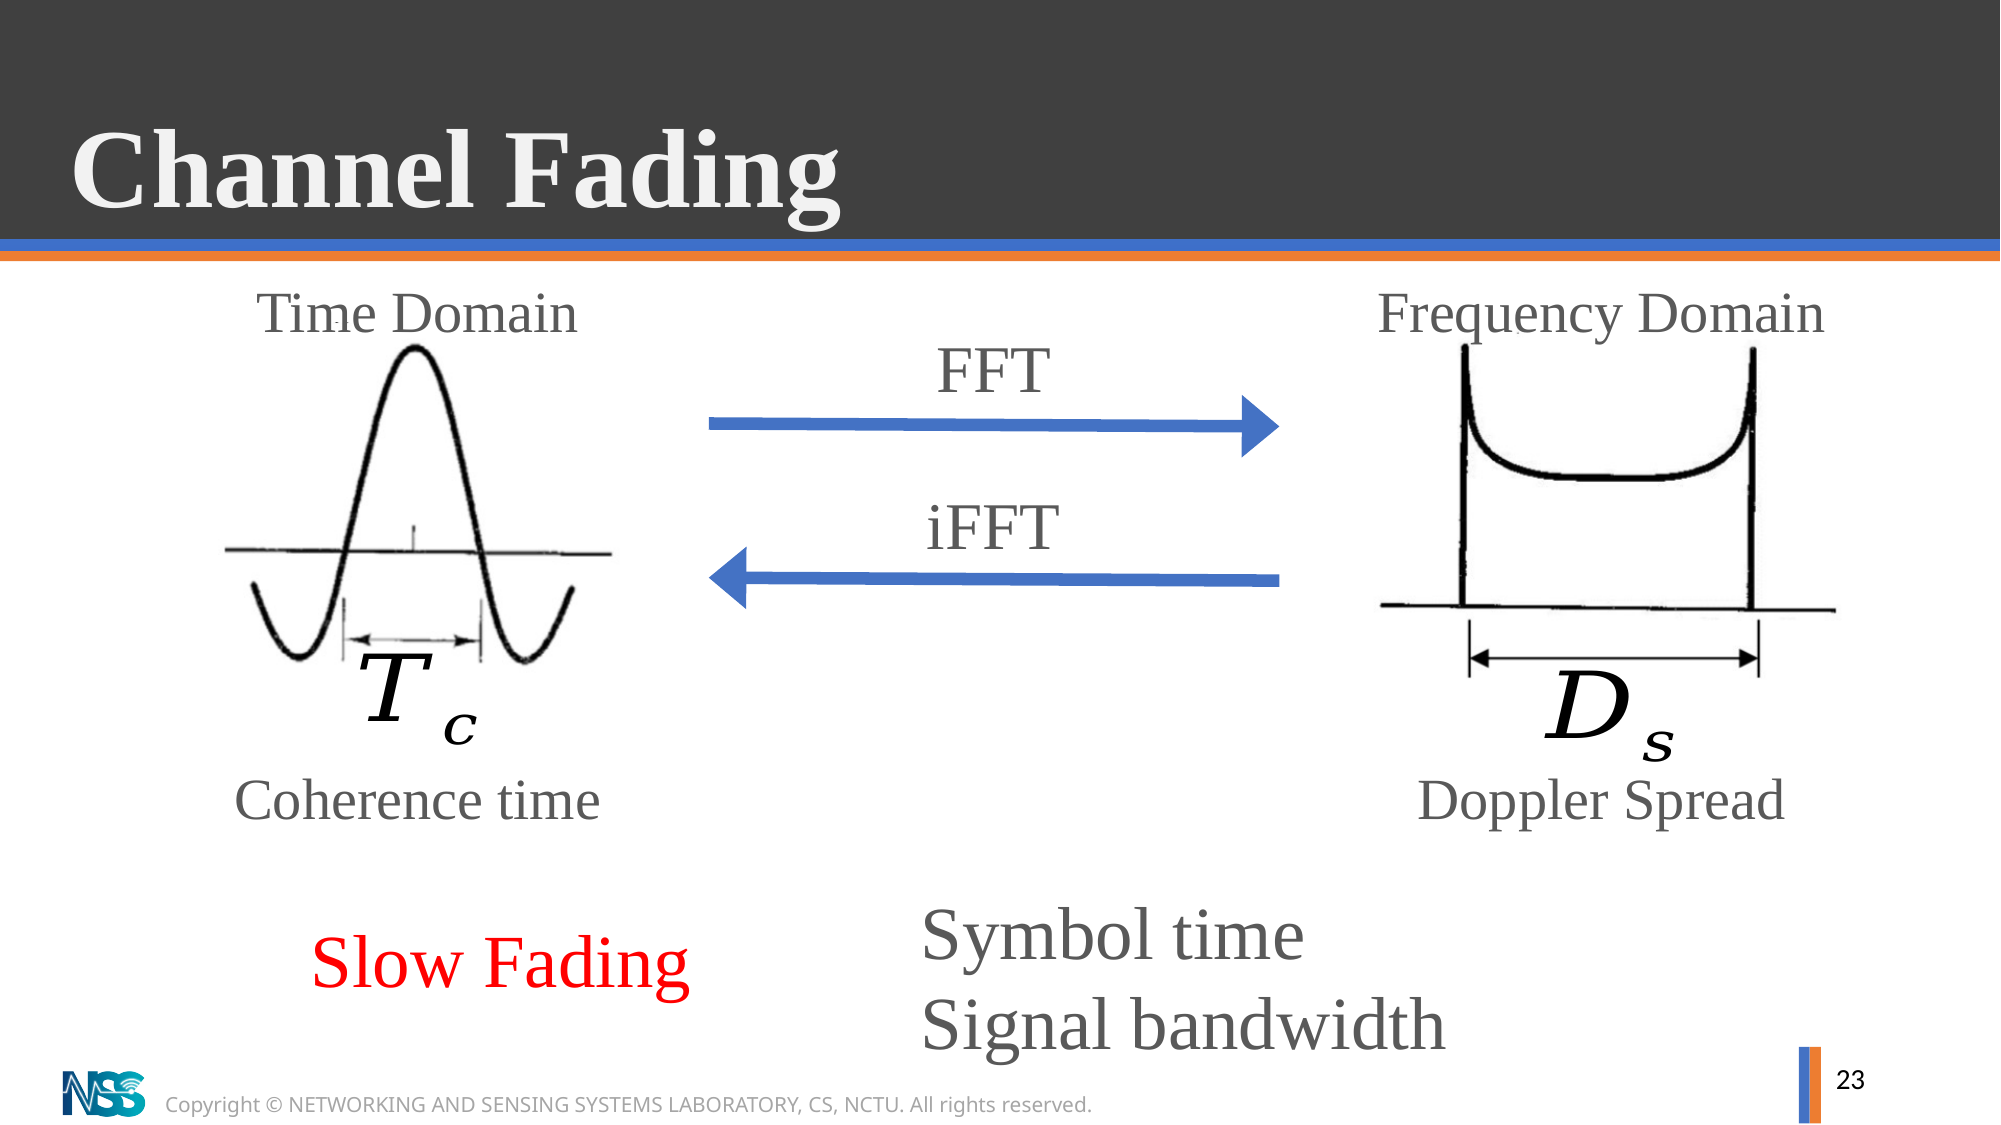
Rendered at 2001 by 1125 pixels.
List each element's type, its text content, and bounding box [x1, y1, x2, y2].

slide_number 23 [1821, 1046, 1945, 1107]
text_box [708, 577, 1280, 581]
text_box Time Domain [241, 266, 595, 322]
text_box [708, 423, 1280, 427]
text_box Slow Fading [295, 905, 707, 1010]
title Channel Fading [55, 56, 1945, 240]
picture [1349, 312, 1854, 700]
text_box Doppler Spread [1402, 753, 1801, 839]
text_box FFT [921, 317, 1067, 413]
picture [55, 1067, 151, 1125]
text_box iFFT [911, 475, 1076, 571]
text_box Frequency Domain [1362, 266, 1841, 312]
picture [218, 322, 638, 700]
text_box Coherence time [219, 753, 617, 839]
